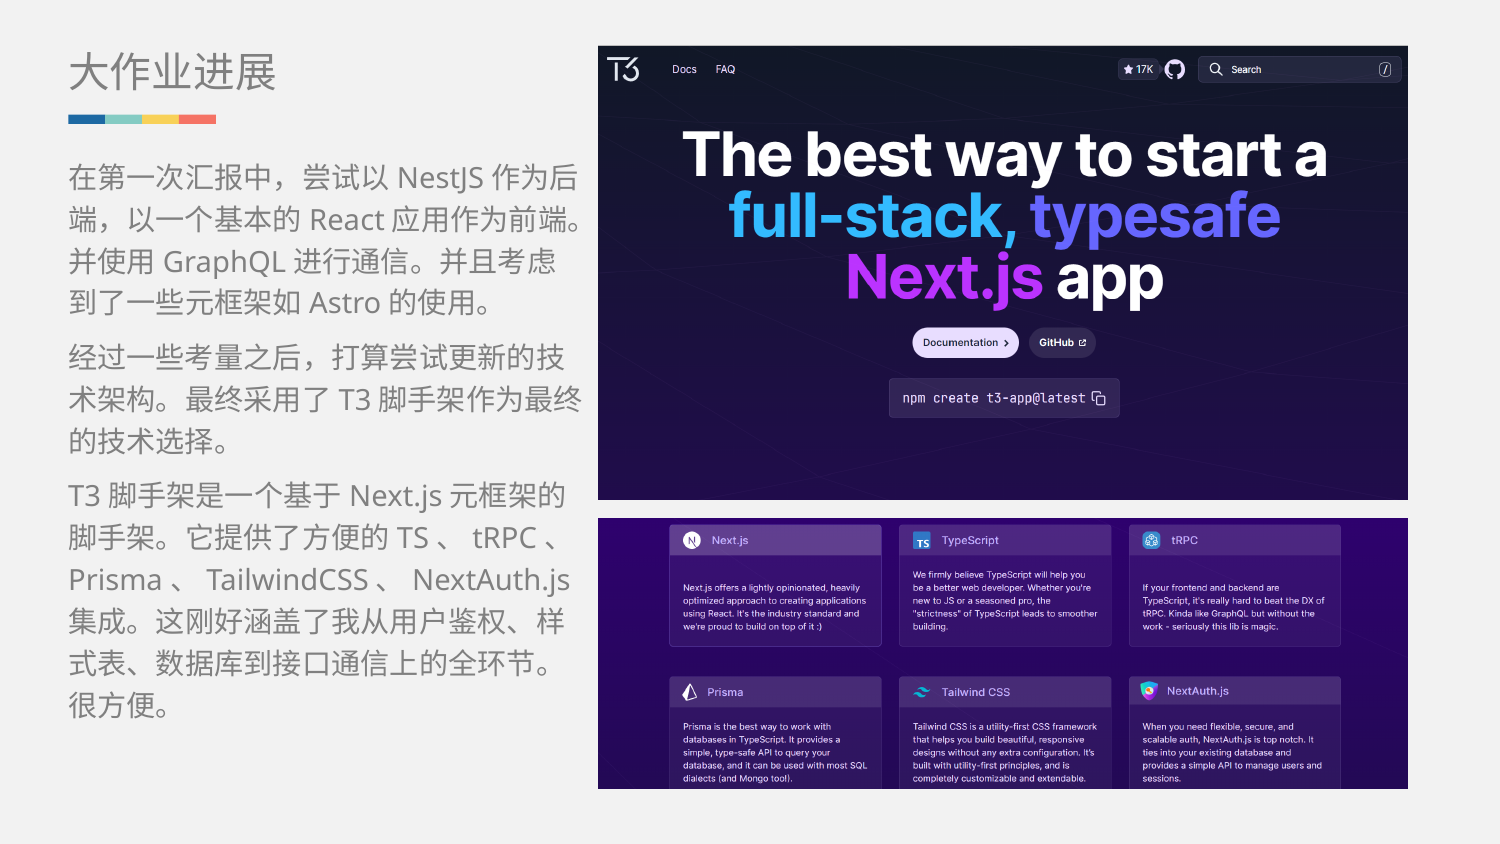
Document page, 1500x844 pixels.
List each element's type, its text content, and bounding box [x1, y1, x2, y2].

picture [598, 517, 1408, 789]
picture [598, 45, 1408, 500]
text_box 大作业进展 [68, 45, 585, 96]
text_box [68, 114, 217, 125]
text_box 在第一次汇报中，尝试以NestJS作为后端，以一个基本的React应用作为前端。并使用GraphQL进行通信。并且考虑到了一些元框架如Astro的使用。 经过一些考量之后，打算尝试更新的技术架构。最终采用了T3脚手架作为最终的技术选择。 T3脚手架是一个基于Next.js元框架的脚手架。它提供了方便的TS、tRPC、Prisma、TailwindCSS、NextAuth.js集成。这刚好涵盖了我从用户鉴权、样式表、数据库到接口通信上的全环节。很方便。 [68, 152, 585, 723]
